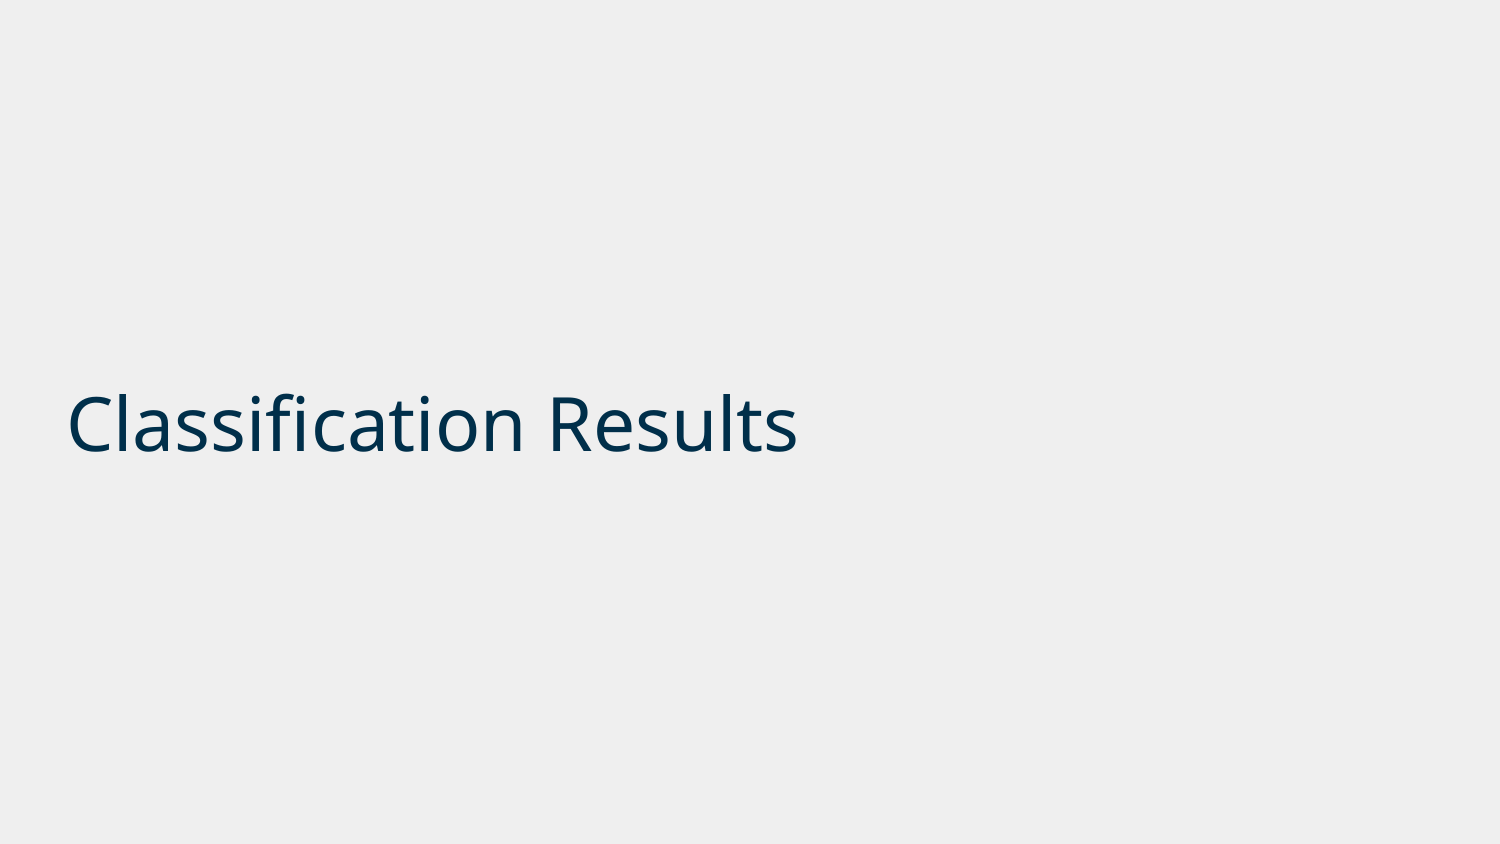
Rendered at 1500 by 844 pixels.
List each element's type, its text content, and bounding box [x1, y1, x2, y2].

title Classification Results [51, 130, 1076, 713]
